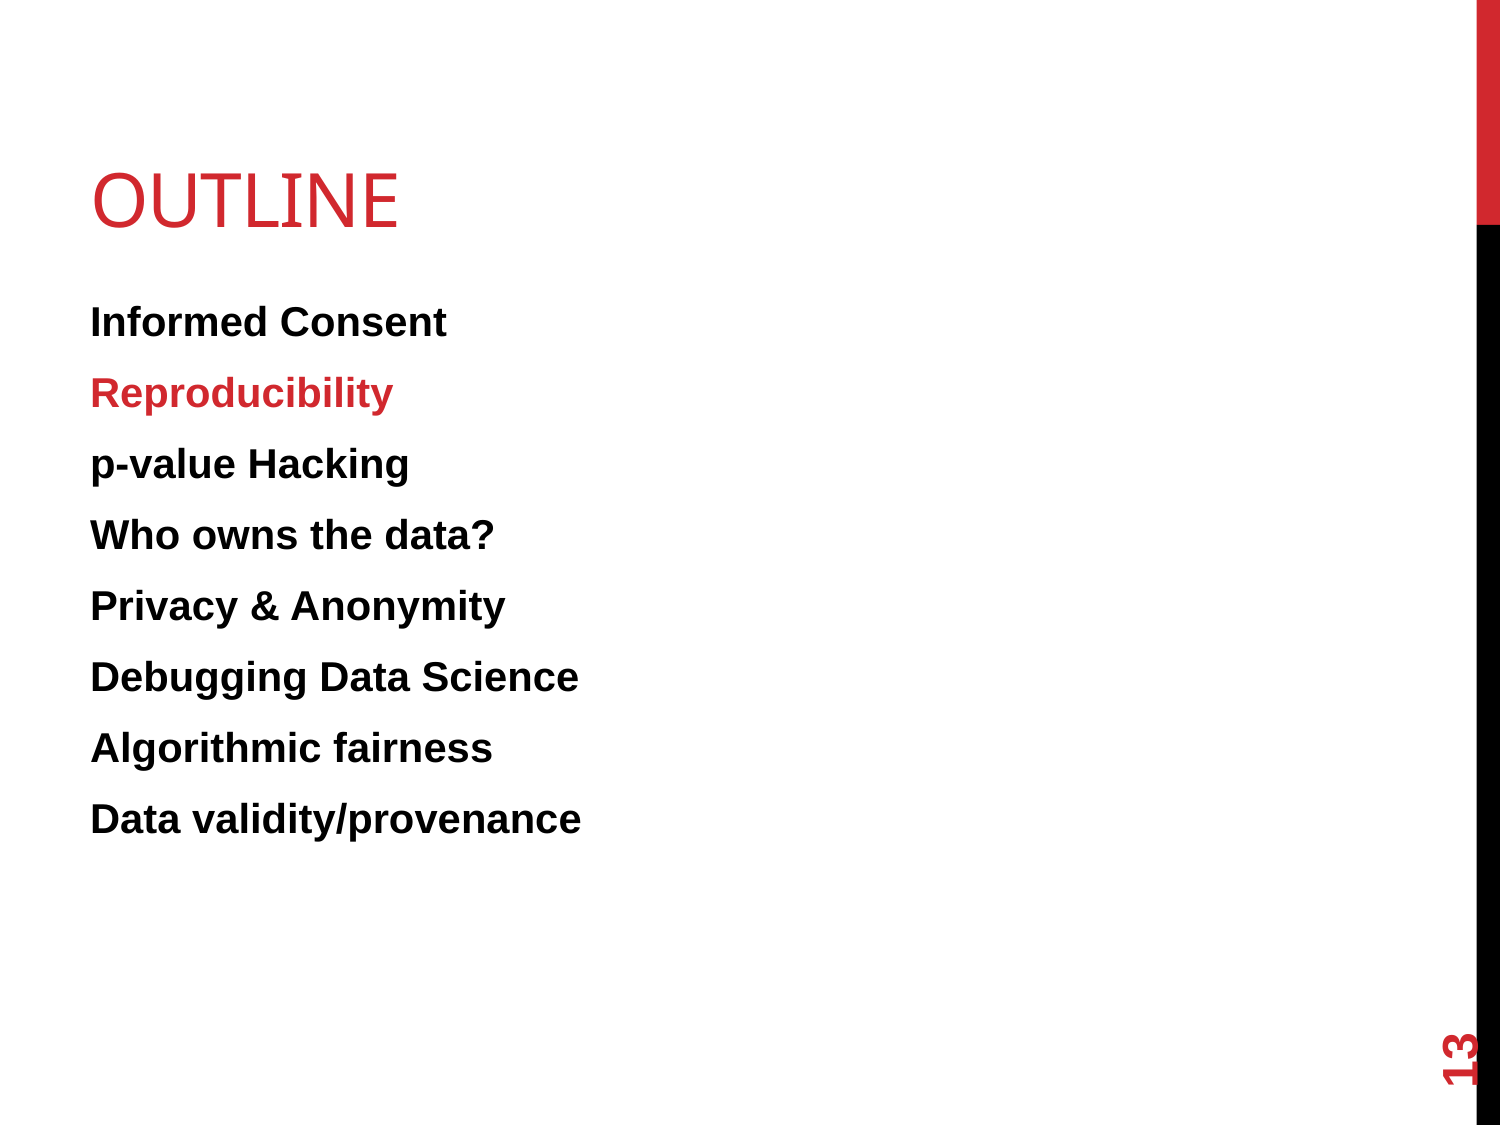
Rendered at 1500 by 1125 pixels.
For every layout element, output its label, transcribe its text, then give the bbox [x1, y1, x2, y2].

title Outline [75, 25, 1025, 250]
list Informed Consent Reproducibility p-value Hacking Who owns the data? Privacy & Anonymity Debugging Data Science Algorithmic fairness Data validity/provenance [75, 287, 1325, 1005]
slide_number 13 [1427, 887, 1488, 1104]
